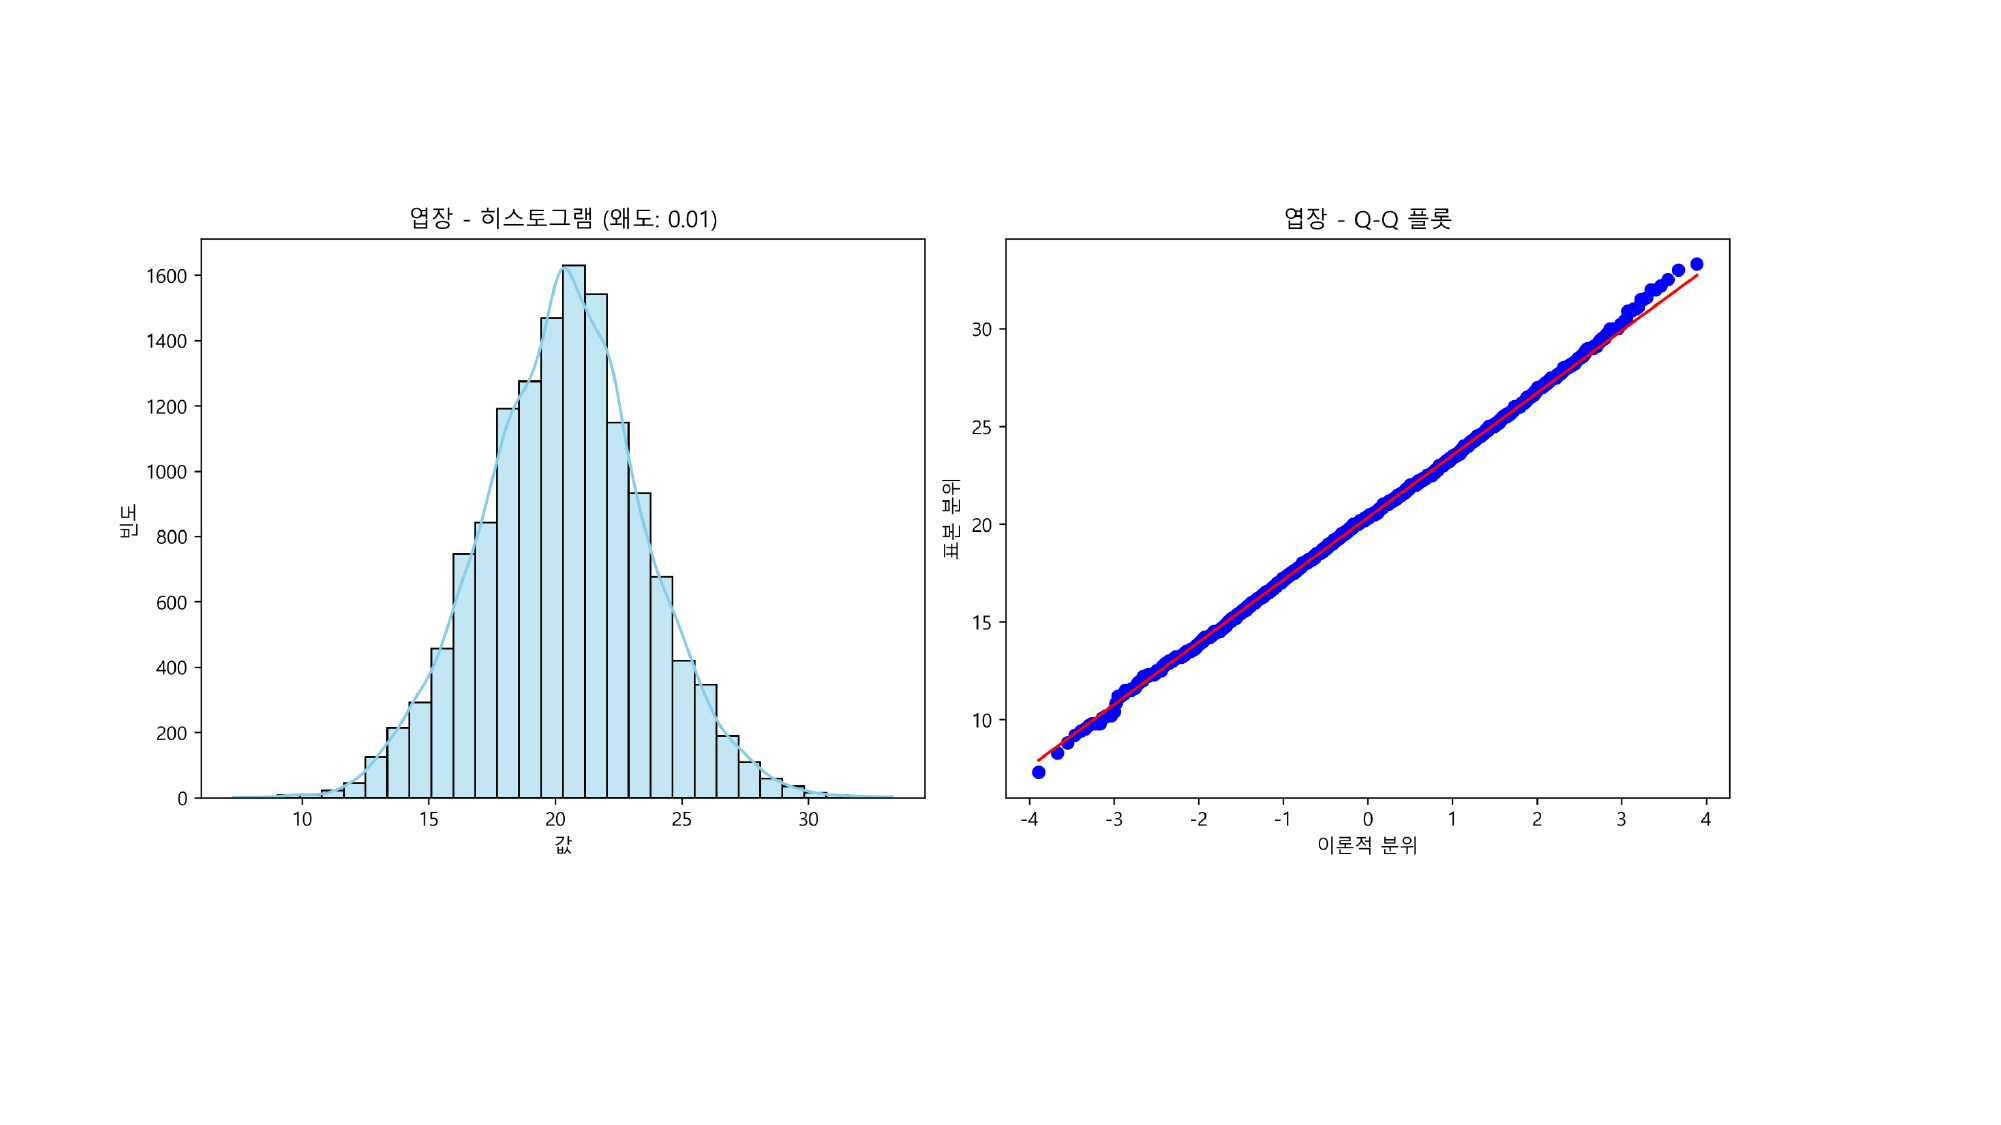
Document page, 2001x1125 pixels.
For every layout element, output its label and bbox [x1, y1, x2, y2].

picture [99, 187, 1750, 875]
